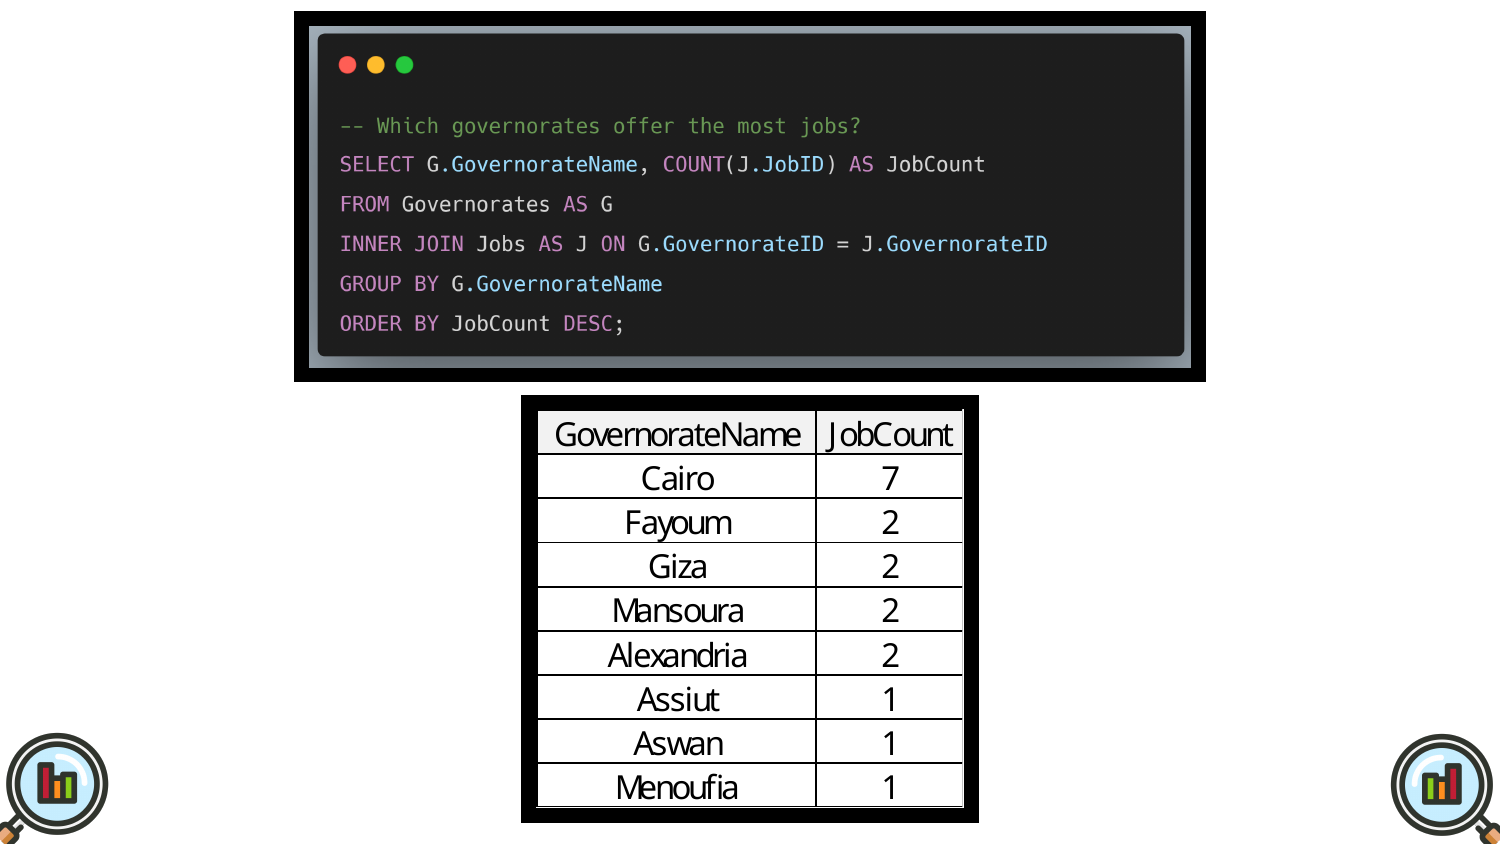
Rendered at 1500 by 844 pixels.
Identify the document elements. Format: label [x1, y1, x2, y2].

picture [1387, 730, 1500, 844]
picture [0, 729, 113, 844]
picture [308, 25, 1192, 368]
picture [535, 408, 965, 809]
